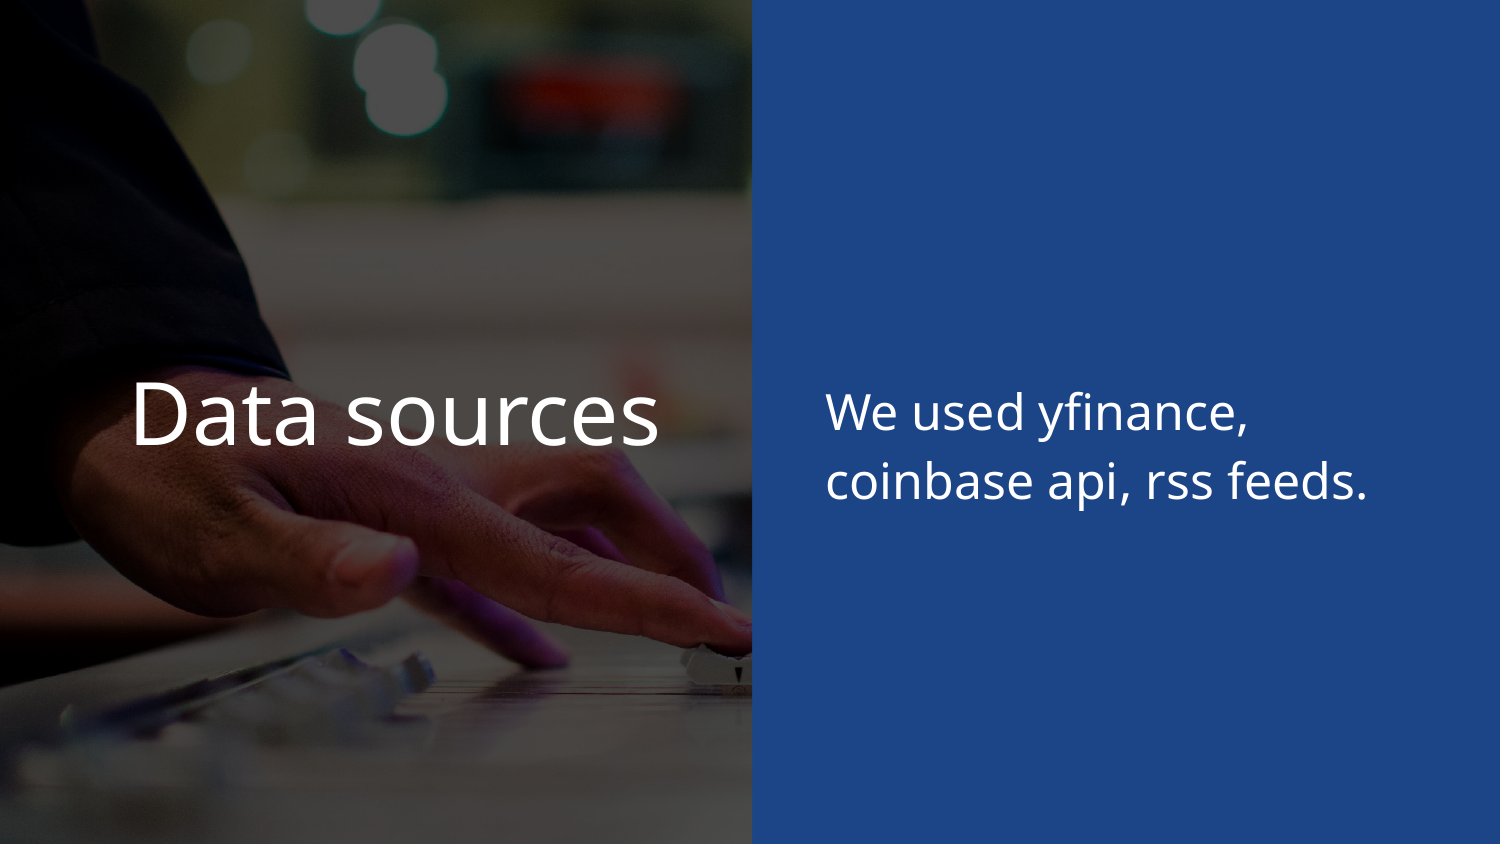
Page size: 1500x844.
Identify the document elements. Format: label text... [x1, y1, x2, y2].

picture [0, 0, 753, 844]
list We used yfinance, coinbase api, rss feeds. [810, 188, 1440, 795]
